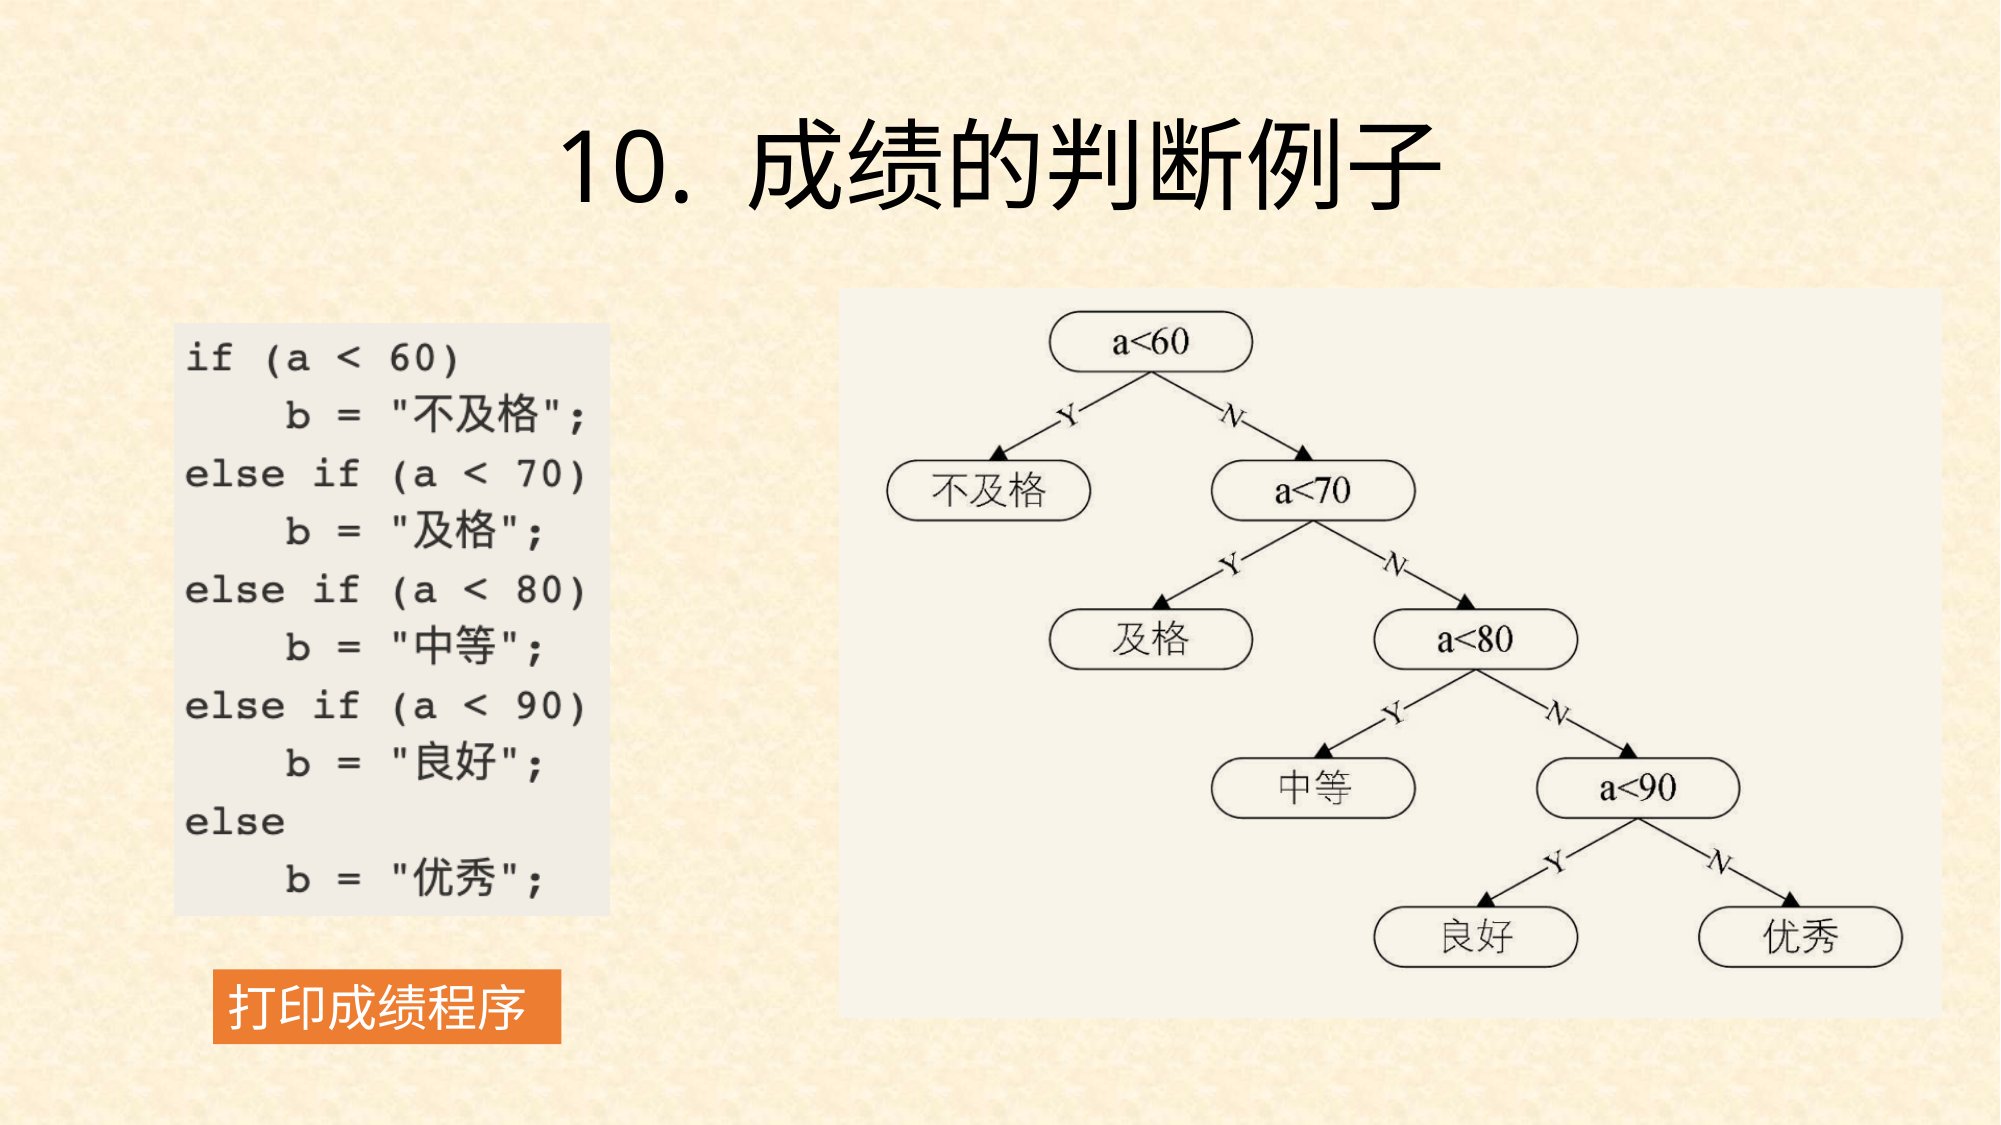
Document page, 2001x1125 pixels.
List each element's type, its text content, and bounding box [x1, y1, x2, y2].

text_box 10. 成绩的判断例子 [241, 95, 1759, 231]
picture [0, 0, 2001, 1125]
text_box 打印成绩程序 [213, 969, 562, 1045]
